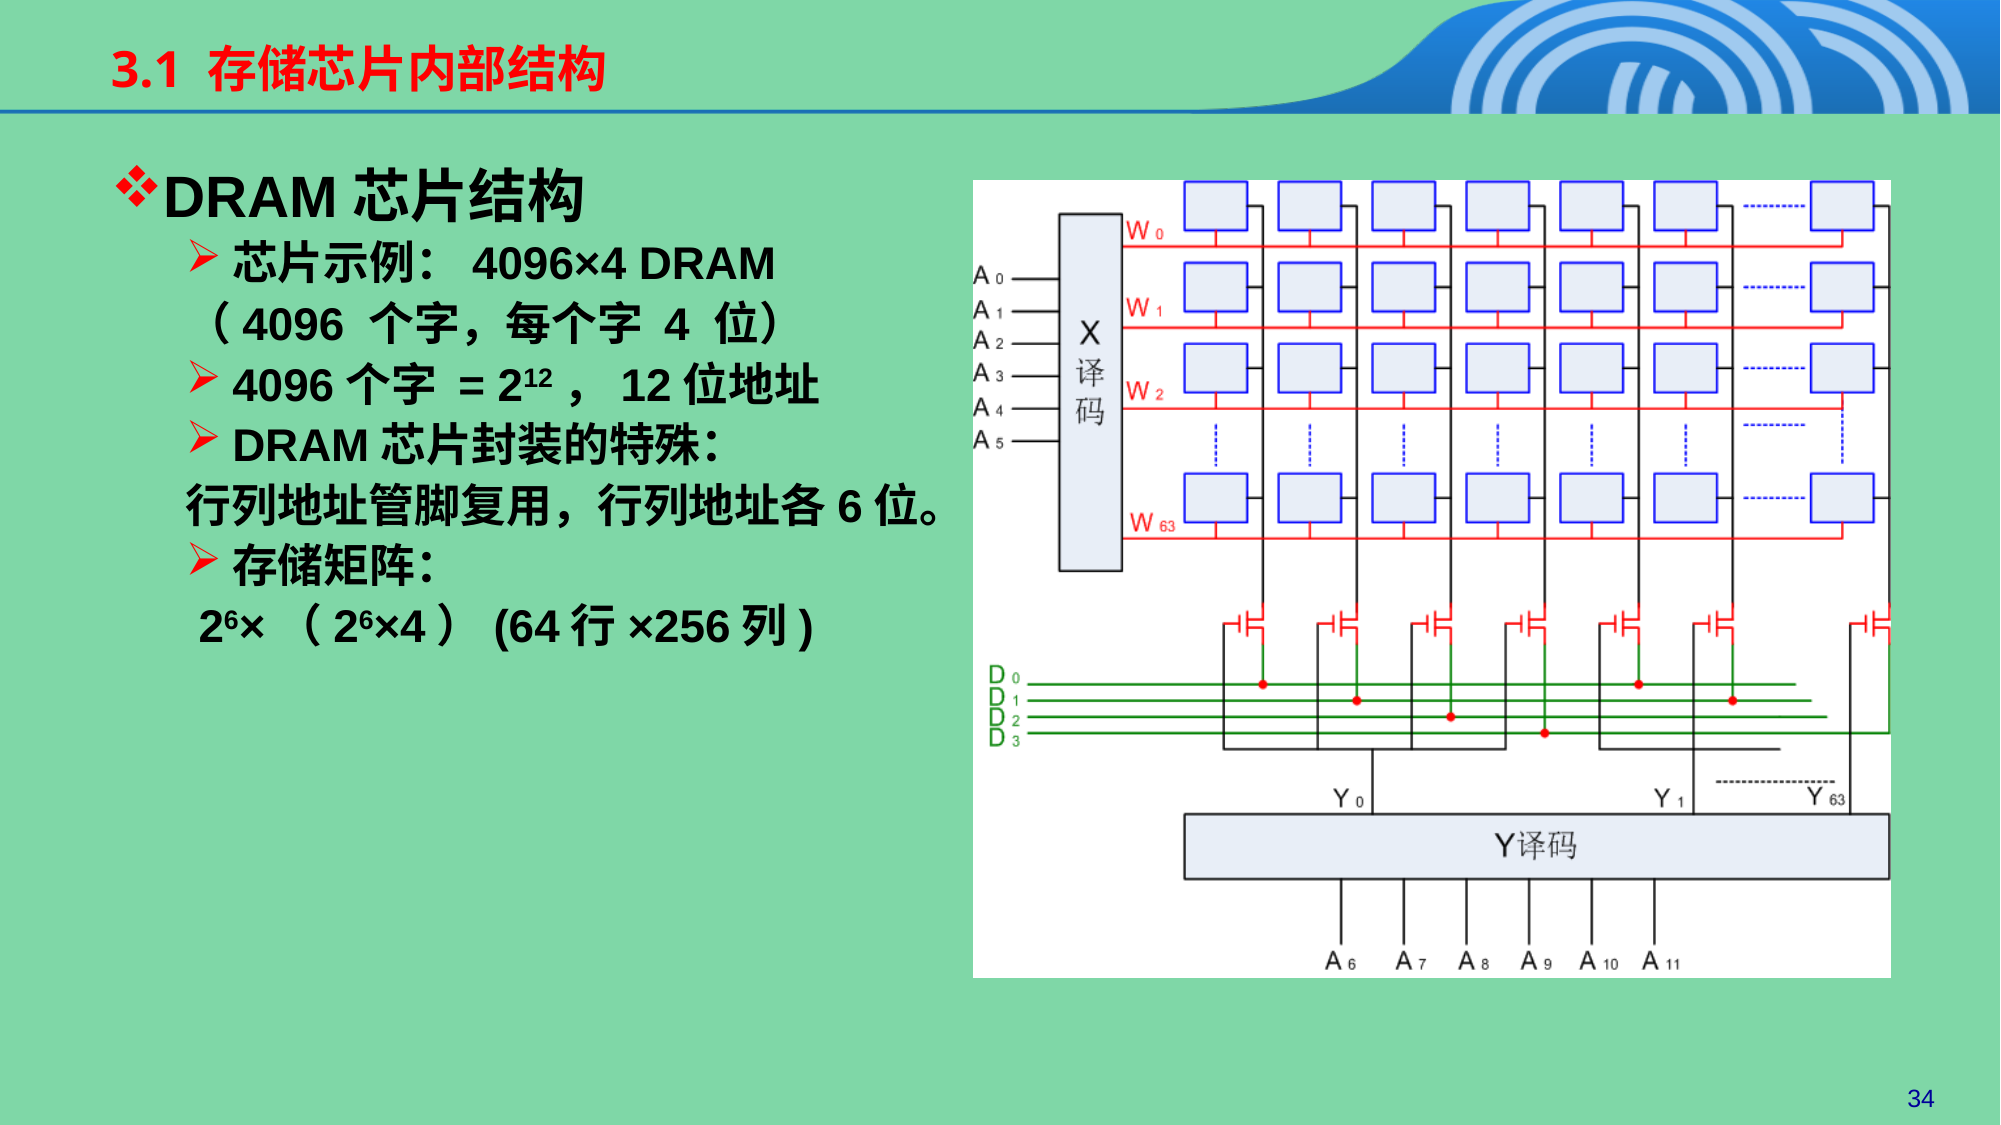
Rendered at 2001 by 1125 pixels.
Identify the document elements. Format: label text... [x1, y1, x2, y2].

title 3.1 存储芯片内部结构 [99, 40, 1064, 103]
picture [0, 0, 2000, 114]
text_box DRAM芯片结构 芯片示例：4096×4 DRAM （4096 个字，每个字 4 位） 4096个字 = 212，12位地址 DRAM芯片封装的特殊： 行列地址管脚复用，行列地址各6位。 存储矩阵： 26×（26×4）(64行×256列) [100, 147, 1839, 657]
picture [972, 180, 1891, 978]
